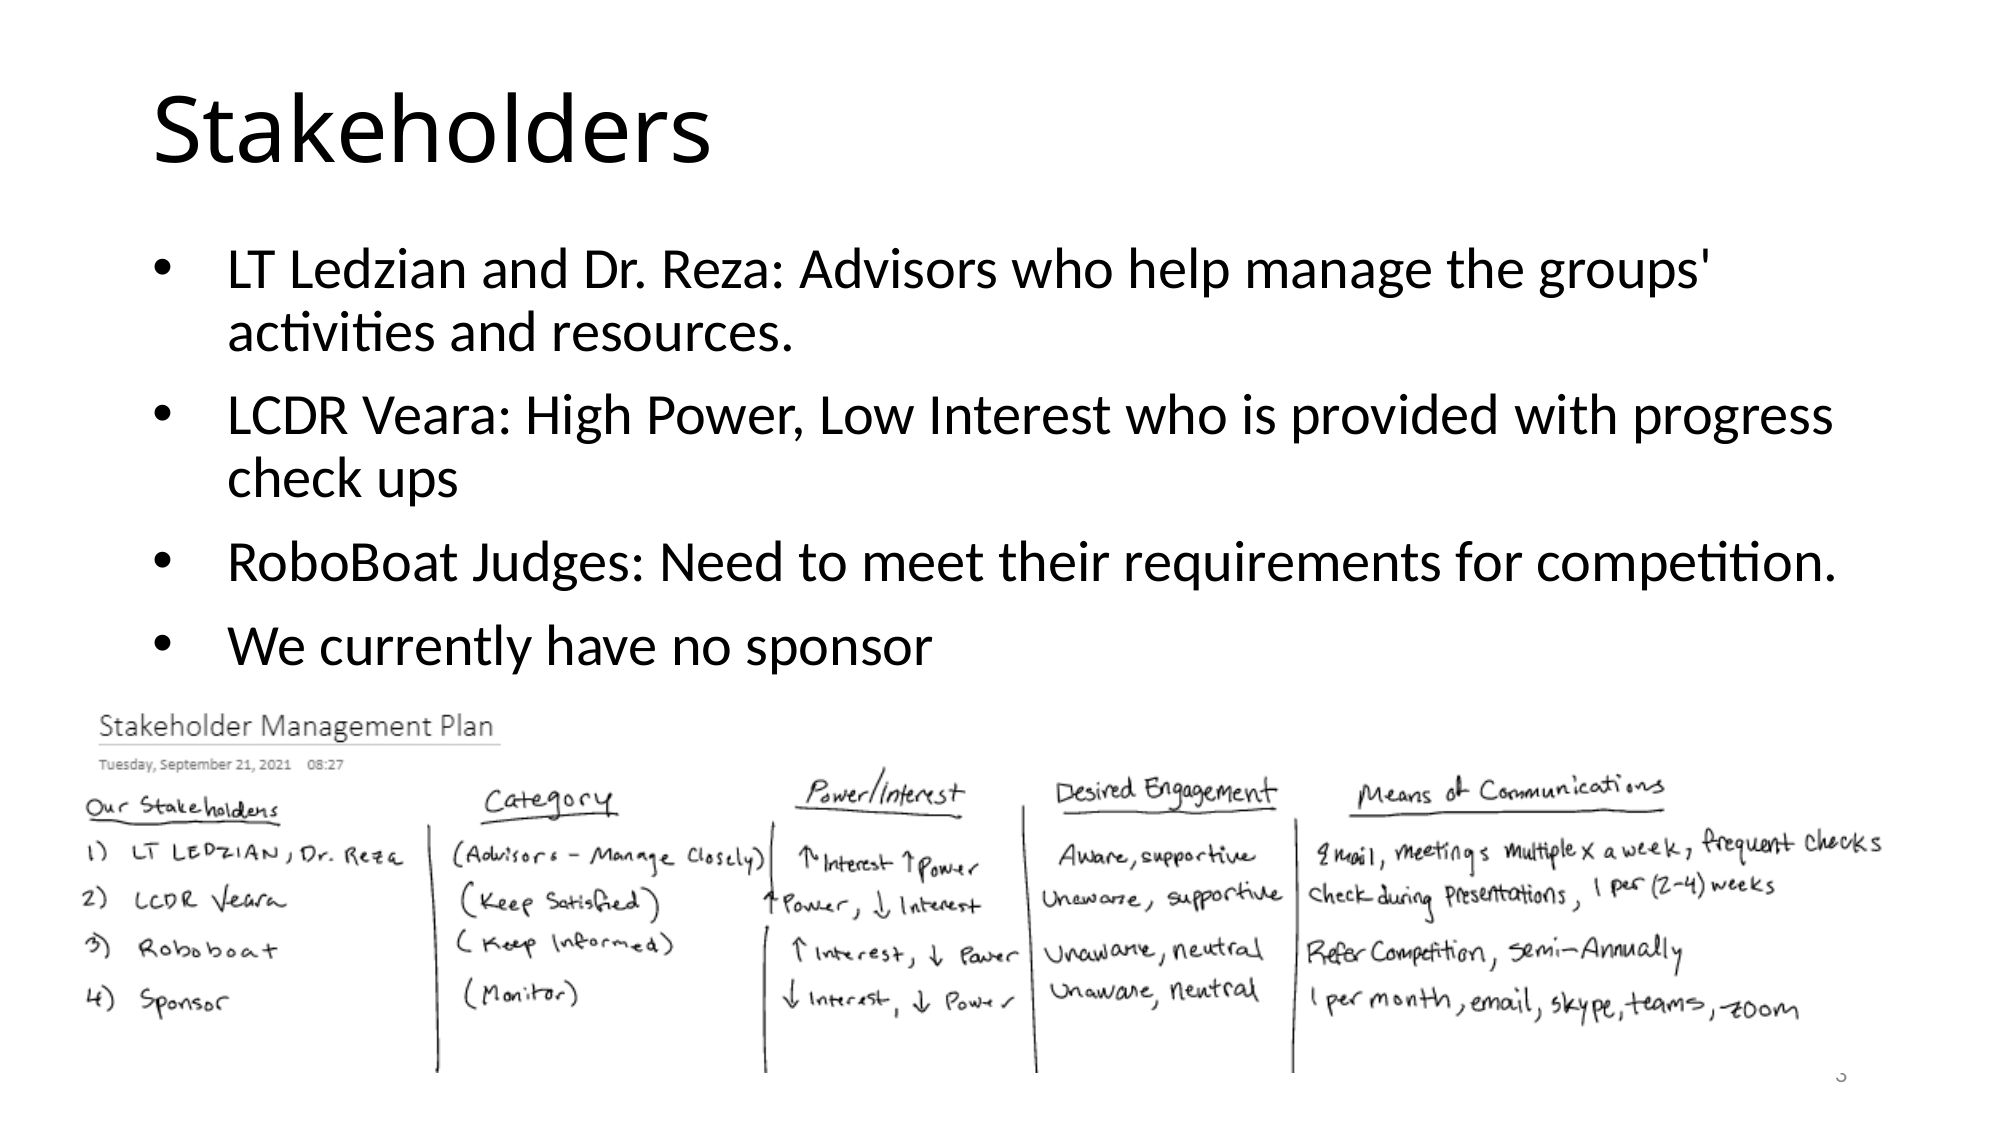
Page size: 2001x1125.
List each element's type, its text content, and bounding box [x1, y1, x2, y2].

list LT Ledzian and Dr. Reza: Advisors who help manage the groups' activities and resources. LCDR Veara: High Power, Low Interest who is provided with progress check ups RoboBoat Judges: Need to meet their requirements for competition. We currently have no sponsor [137, 230, 1863, 696]
slide_number 3 [1412, 1073, 1863, 1103]
title Stakeholders [137, 24, 1863, 230]
picture [59, 696, 1917, 1073]
